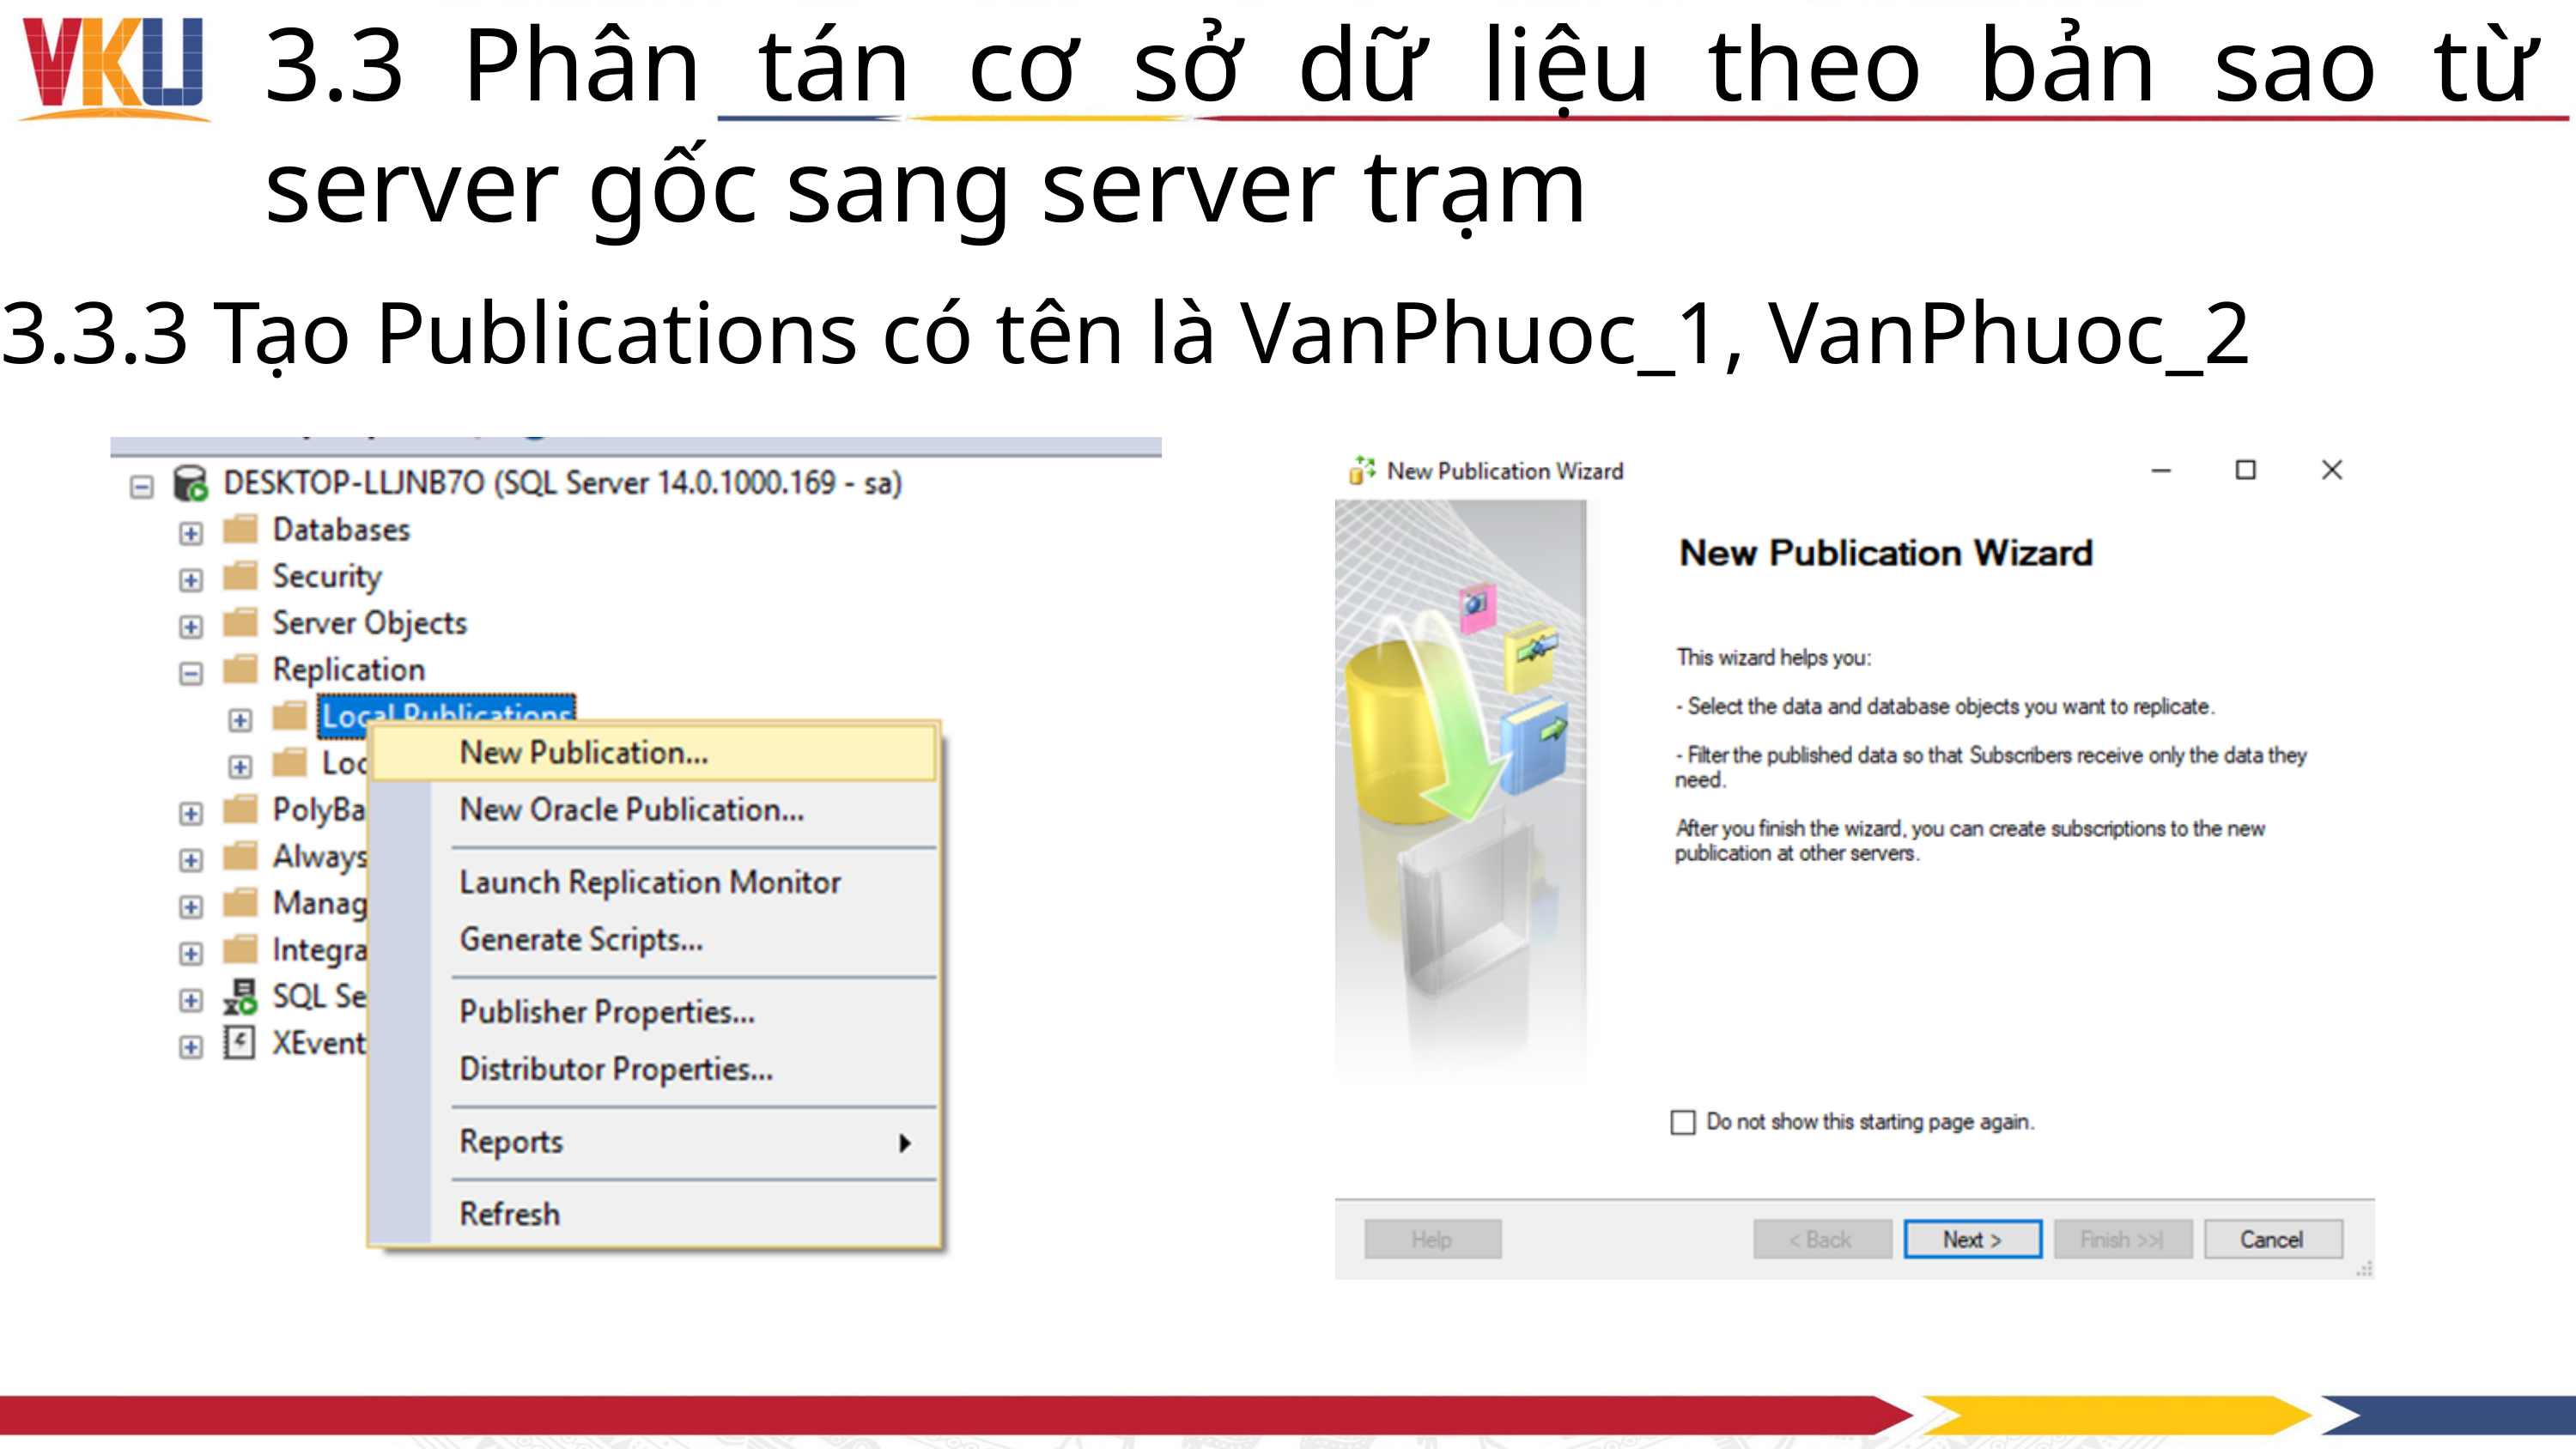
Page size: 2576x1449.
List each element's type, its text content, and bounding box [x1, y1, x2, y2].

text_box [110, 437, 1163, 1280]
text_box 3.3 Phân tán cơ sở dữ liệu theo bản sao từ server gốc sang server trạm [264, 0, 2540, 242]
text_box [0, 0, 2576, 1449]
text_box 3.3.3 Tạo Publications có tên là VanPhuoc_1, VanPhuoc_2 [0, 278, 2540, 380]
text_box [1335, 444, 2376, 1280]
